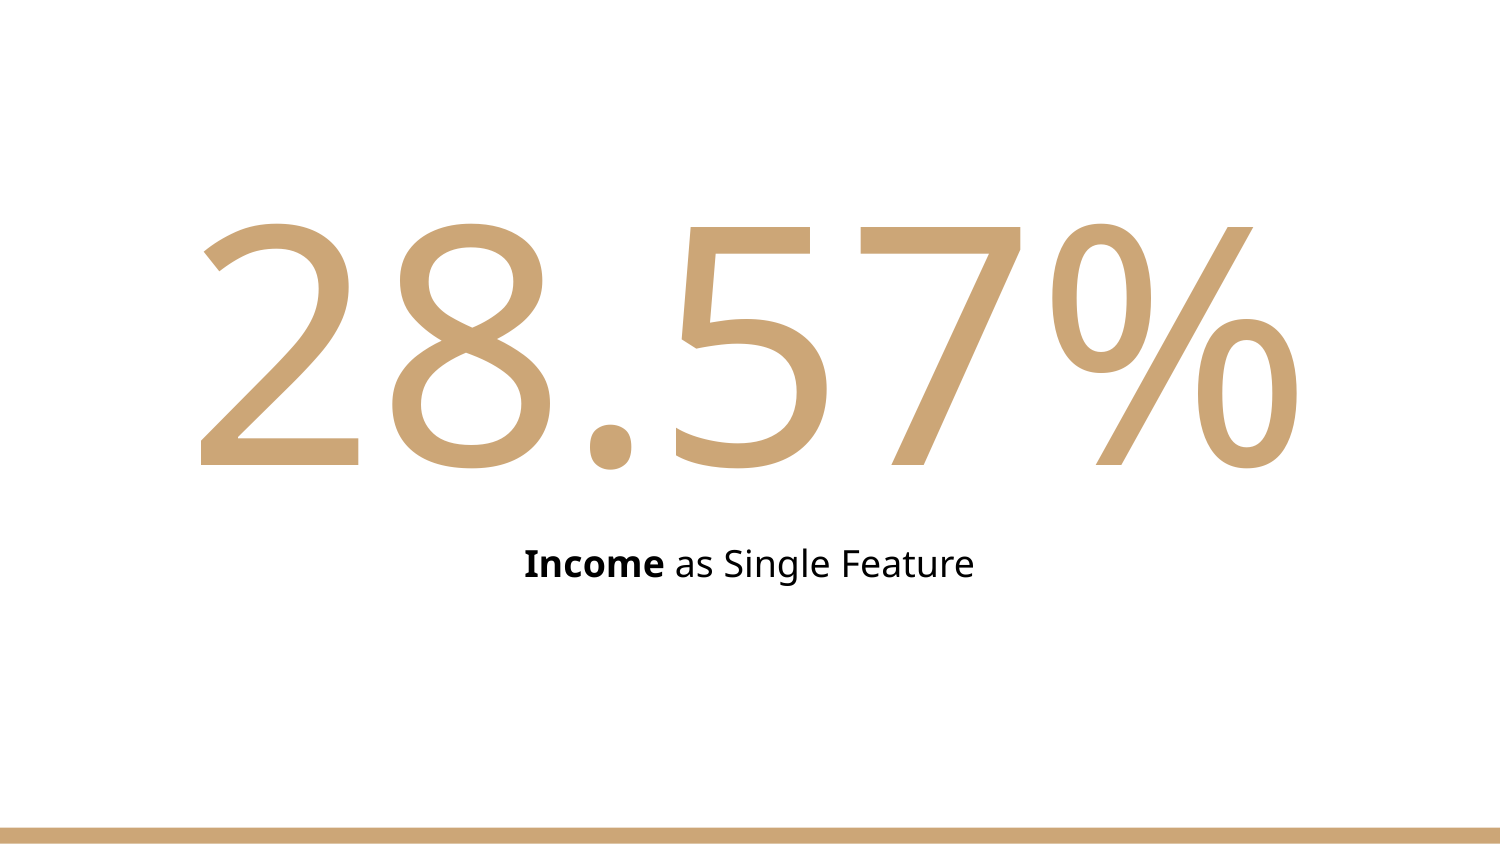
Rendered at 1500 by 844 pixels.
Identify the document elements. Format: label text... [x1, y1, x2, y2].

title 28.57% [51, 157, 1449, 507]
list Income as Single Feature [51, 518, 1449, 695]
